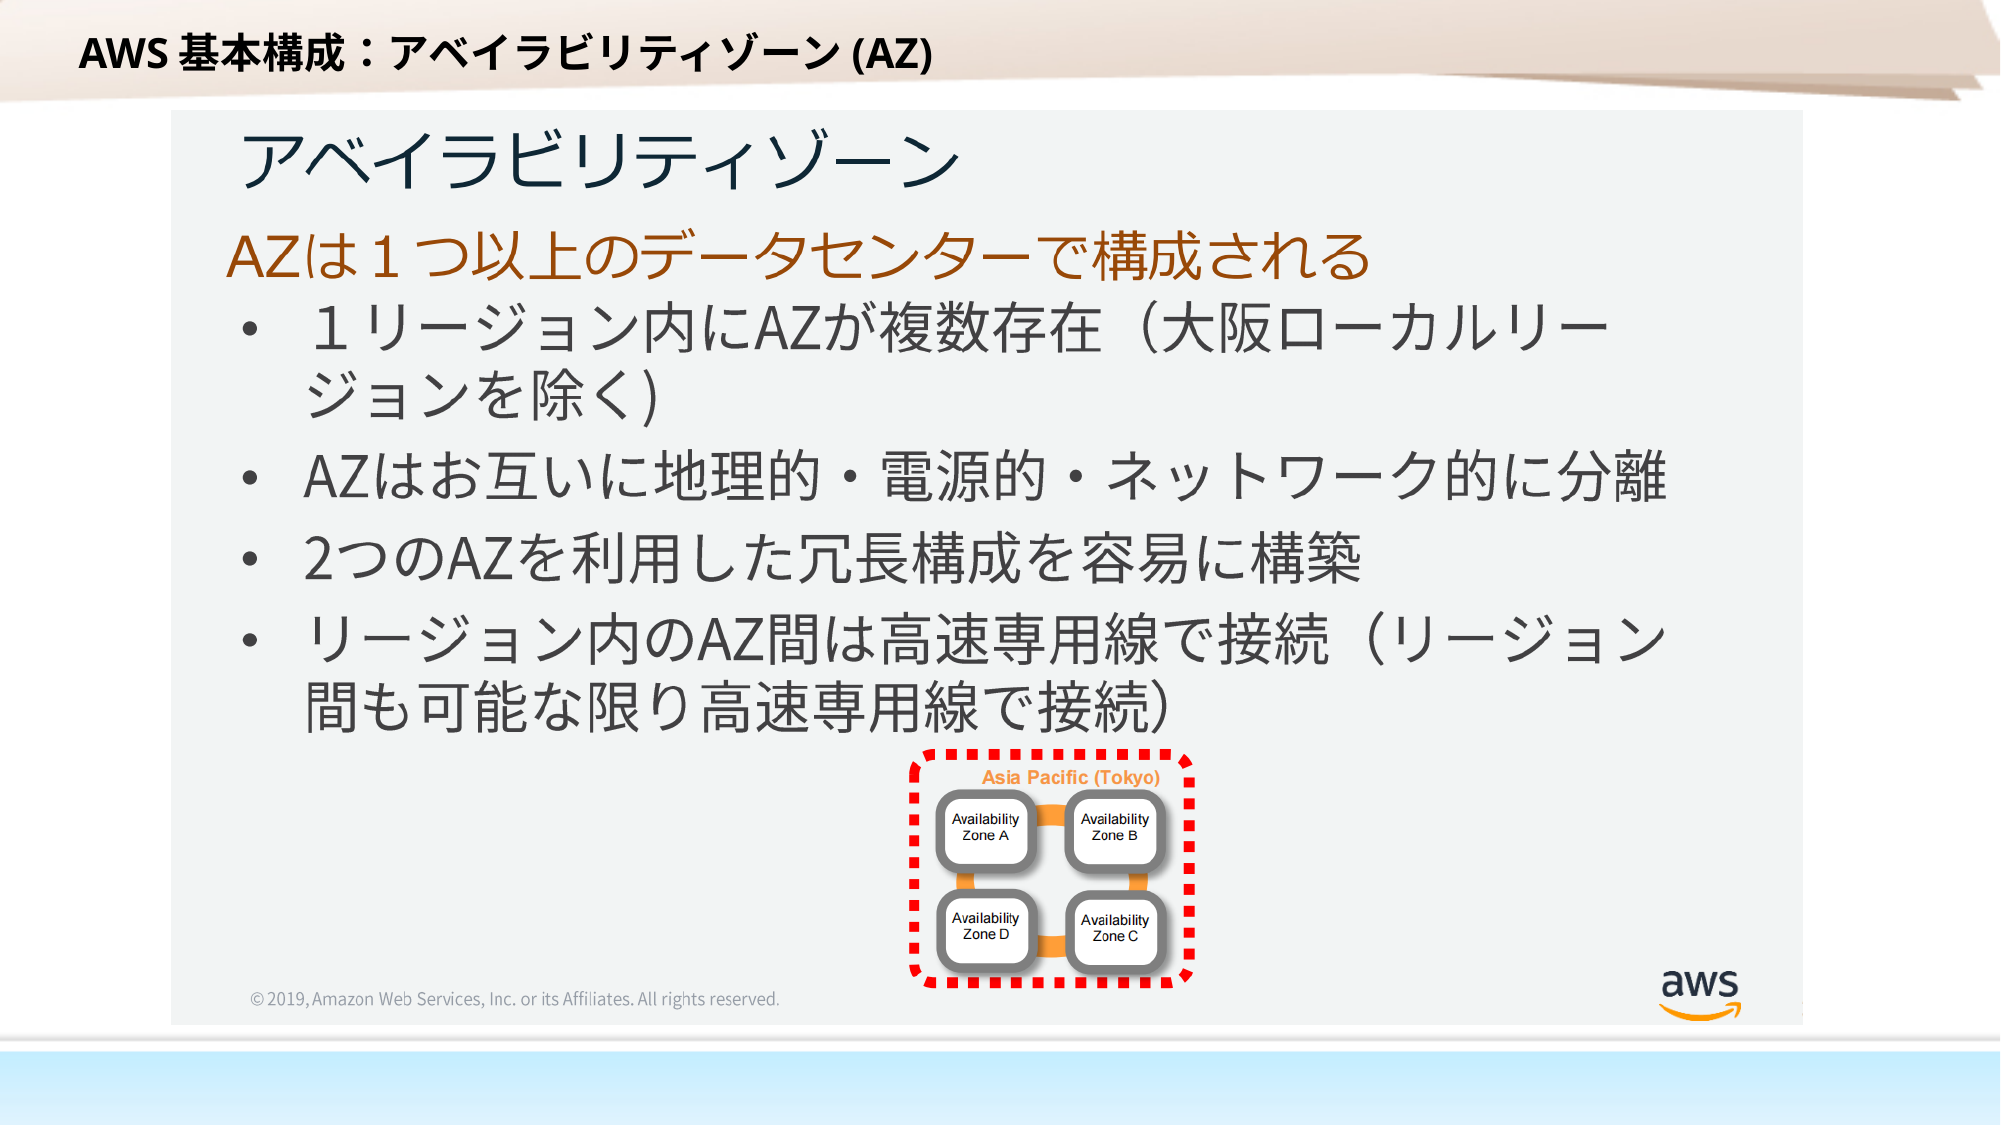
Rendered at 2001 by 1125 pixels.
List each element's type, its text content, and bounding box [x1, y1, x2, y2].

text_box AWS基本構成：アベイラビリティゾーン(AZ) [63, 7, 1108, 96]
picture [0, 0, 2001, 1125]
